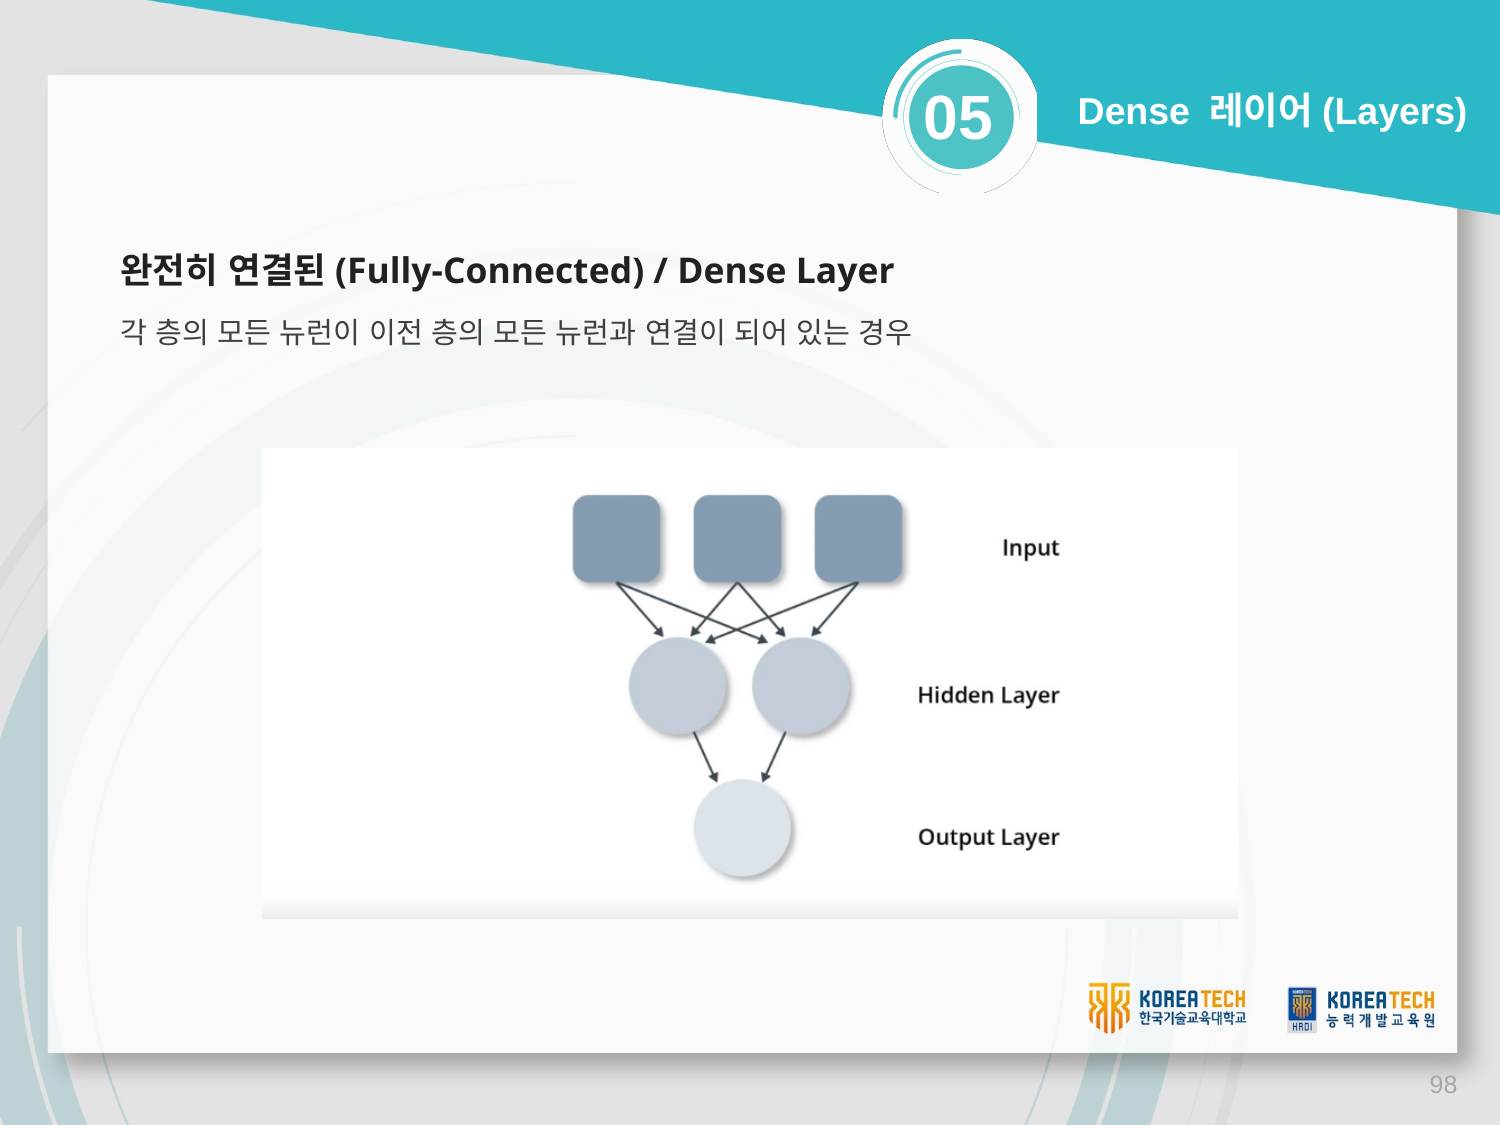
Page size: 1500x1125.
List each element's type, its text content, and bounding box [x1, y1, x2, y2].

text_box 완전히 연결된(Fully-Connected) / Dense Layer 각 층의 모든 뉴런이 이전 층의 모든 뉴런과 연결이 되어 있는 경우 [105, 234, 1395, 842]
picture [0, 0, 1500, 1125]
text_box Dense 레이어(Layers) [1061, 79, 1484, 150]
slide_number 98 [1225, 1053, 1473, 1114]
